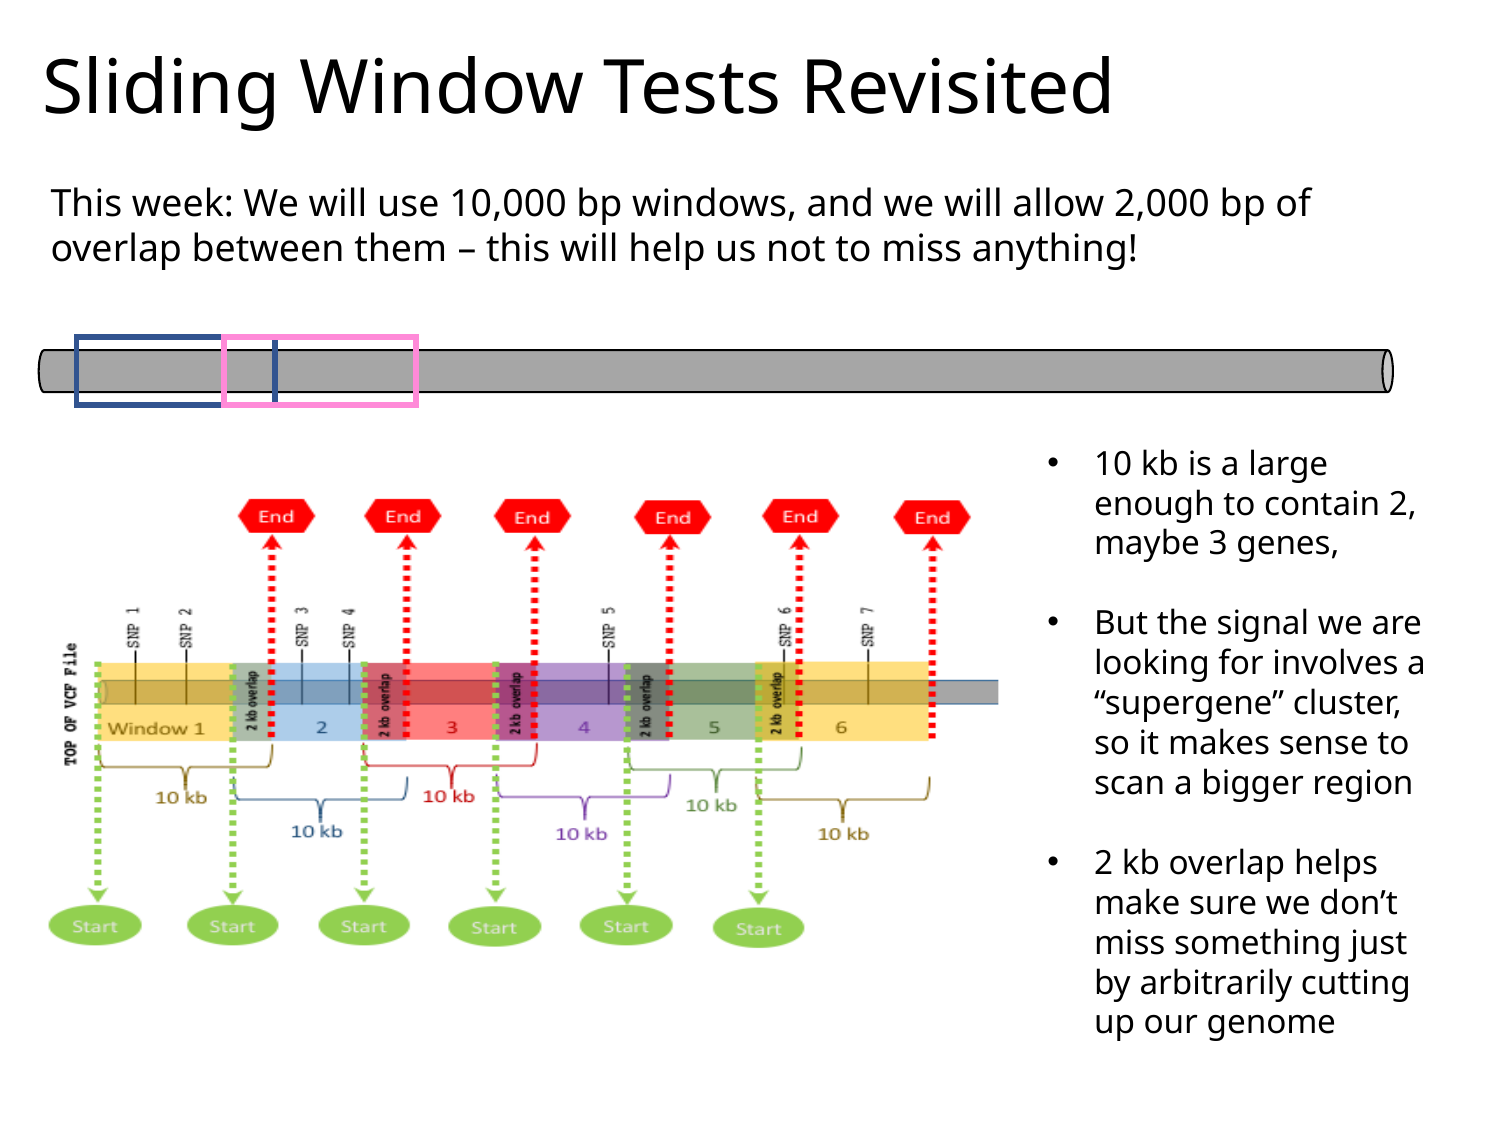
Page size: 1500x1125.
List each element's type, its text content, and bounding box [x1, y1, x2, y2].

text_box [75, 336, 223, 406]
text_box This week: We will use 10,000 bp windows, and we will allow 2,000 bp of overlap between them – this will help us not to miss anything! [35, 171, 1393, 277]
picture [27, 464, 999, 991]
text_box [37, 349, 75, 394]
text_box [223, 336, 417, 406]
title Sliding Window Tests Revisited [27, 8, 1468, 171]
text_box [417, 349, 1394, 394]
text_box 10 kb is a large enough to contain 2, maybe 3 genes, But the signal we are looking for involves a “supergene” cluster, so it makes sense to scan a bigger region 2 kb overlap helps make sure we don’t miss something just by arbitrarily cutting up our genome [1032, 434, 1443, 1048]
